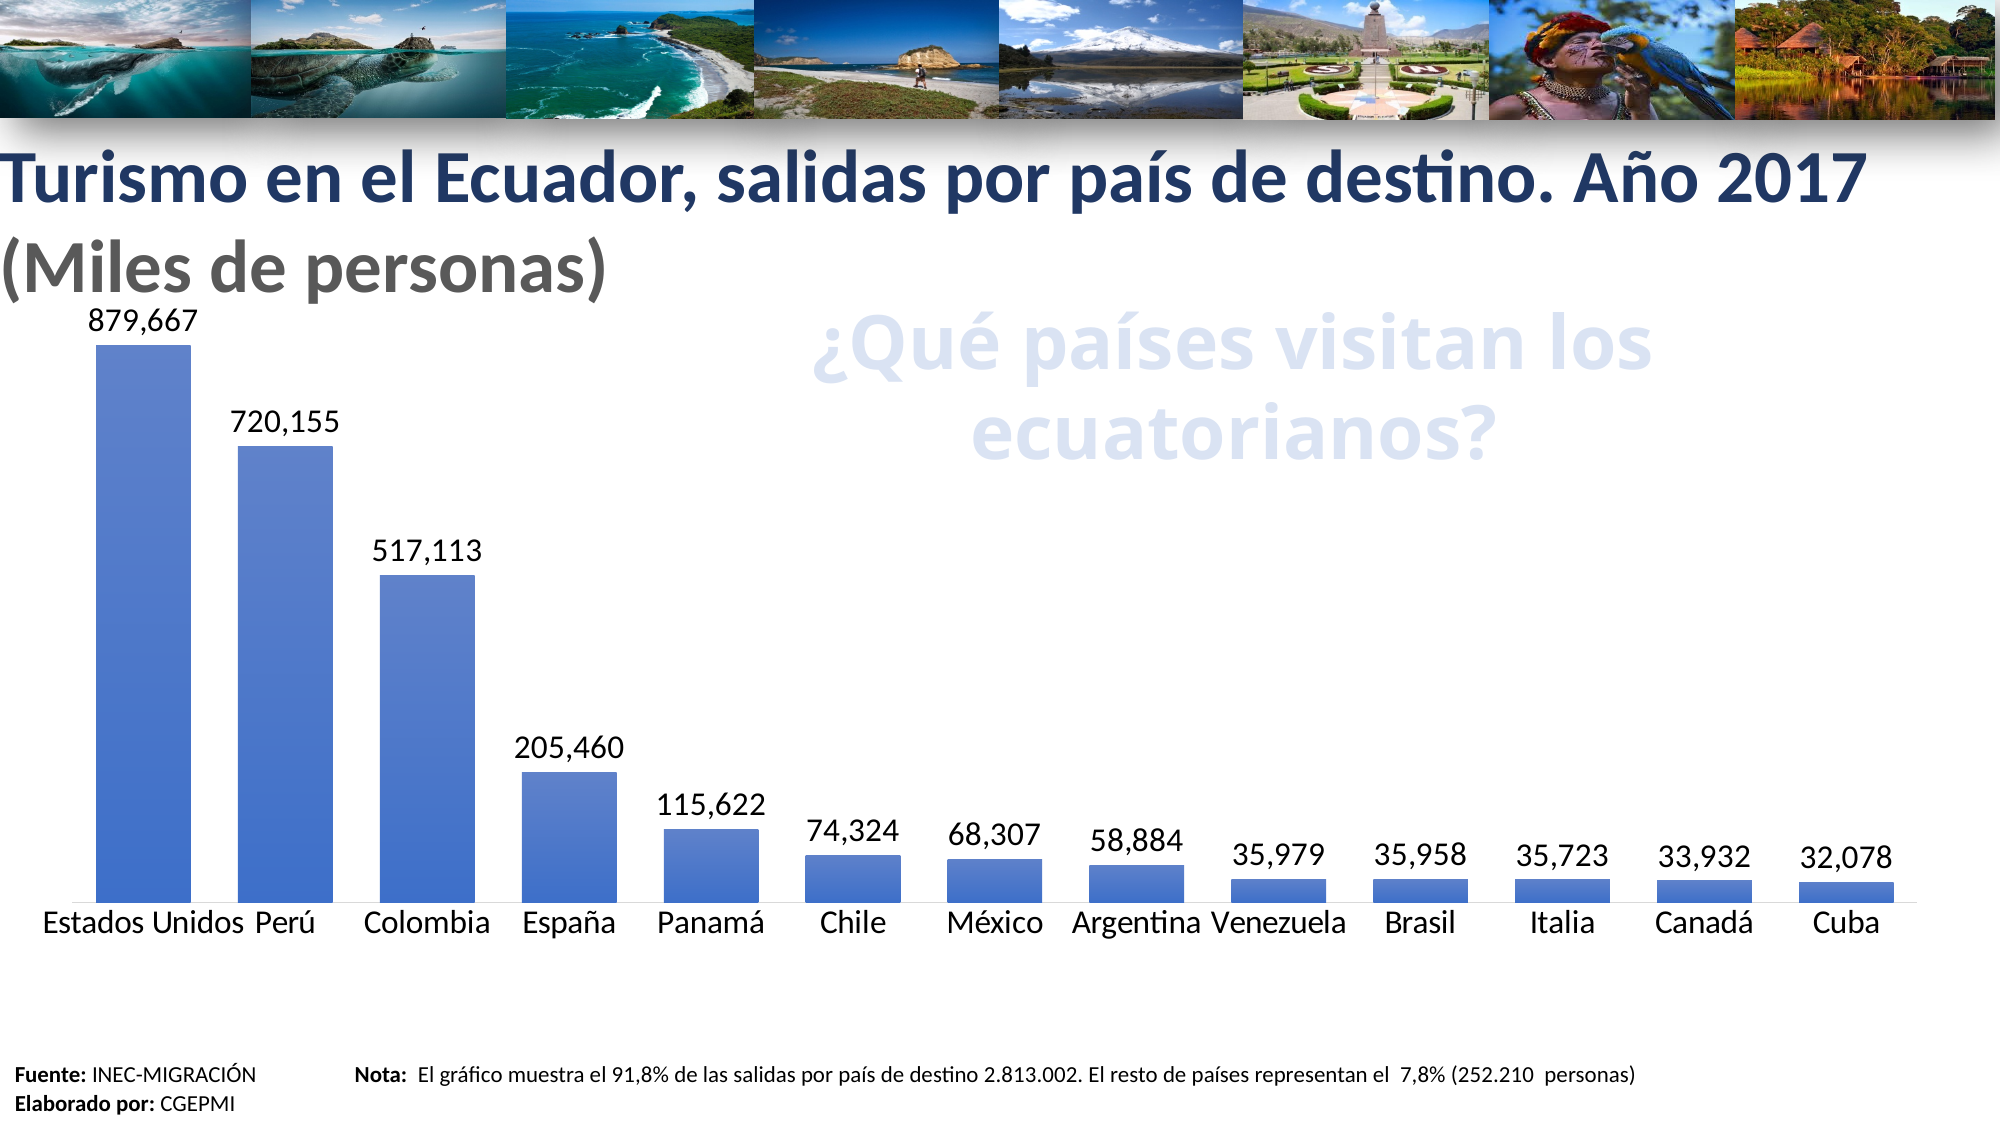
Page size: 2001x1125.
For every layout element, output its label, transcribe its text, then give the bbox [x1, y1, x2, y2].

text_box Nota: El gráfico muestra el 91,8% de las salidas por país de destino 2.813.002. El resto de países representan el 7,8% (252.210 personas) [339, 1051, 1811, 1094]
text_box Fuente: INEC-MIGRACIÓN Elaborado por: CGEPMI [0, 1051, 839, 1124]
text_box Turismo en el Ecuador, salidas por país de destino. Año 2017 (Miles de personas) [0, 150, 1985, 315]
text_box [0, 0, 1995, 120]
chart [39, 269, 1930, 980]
